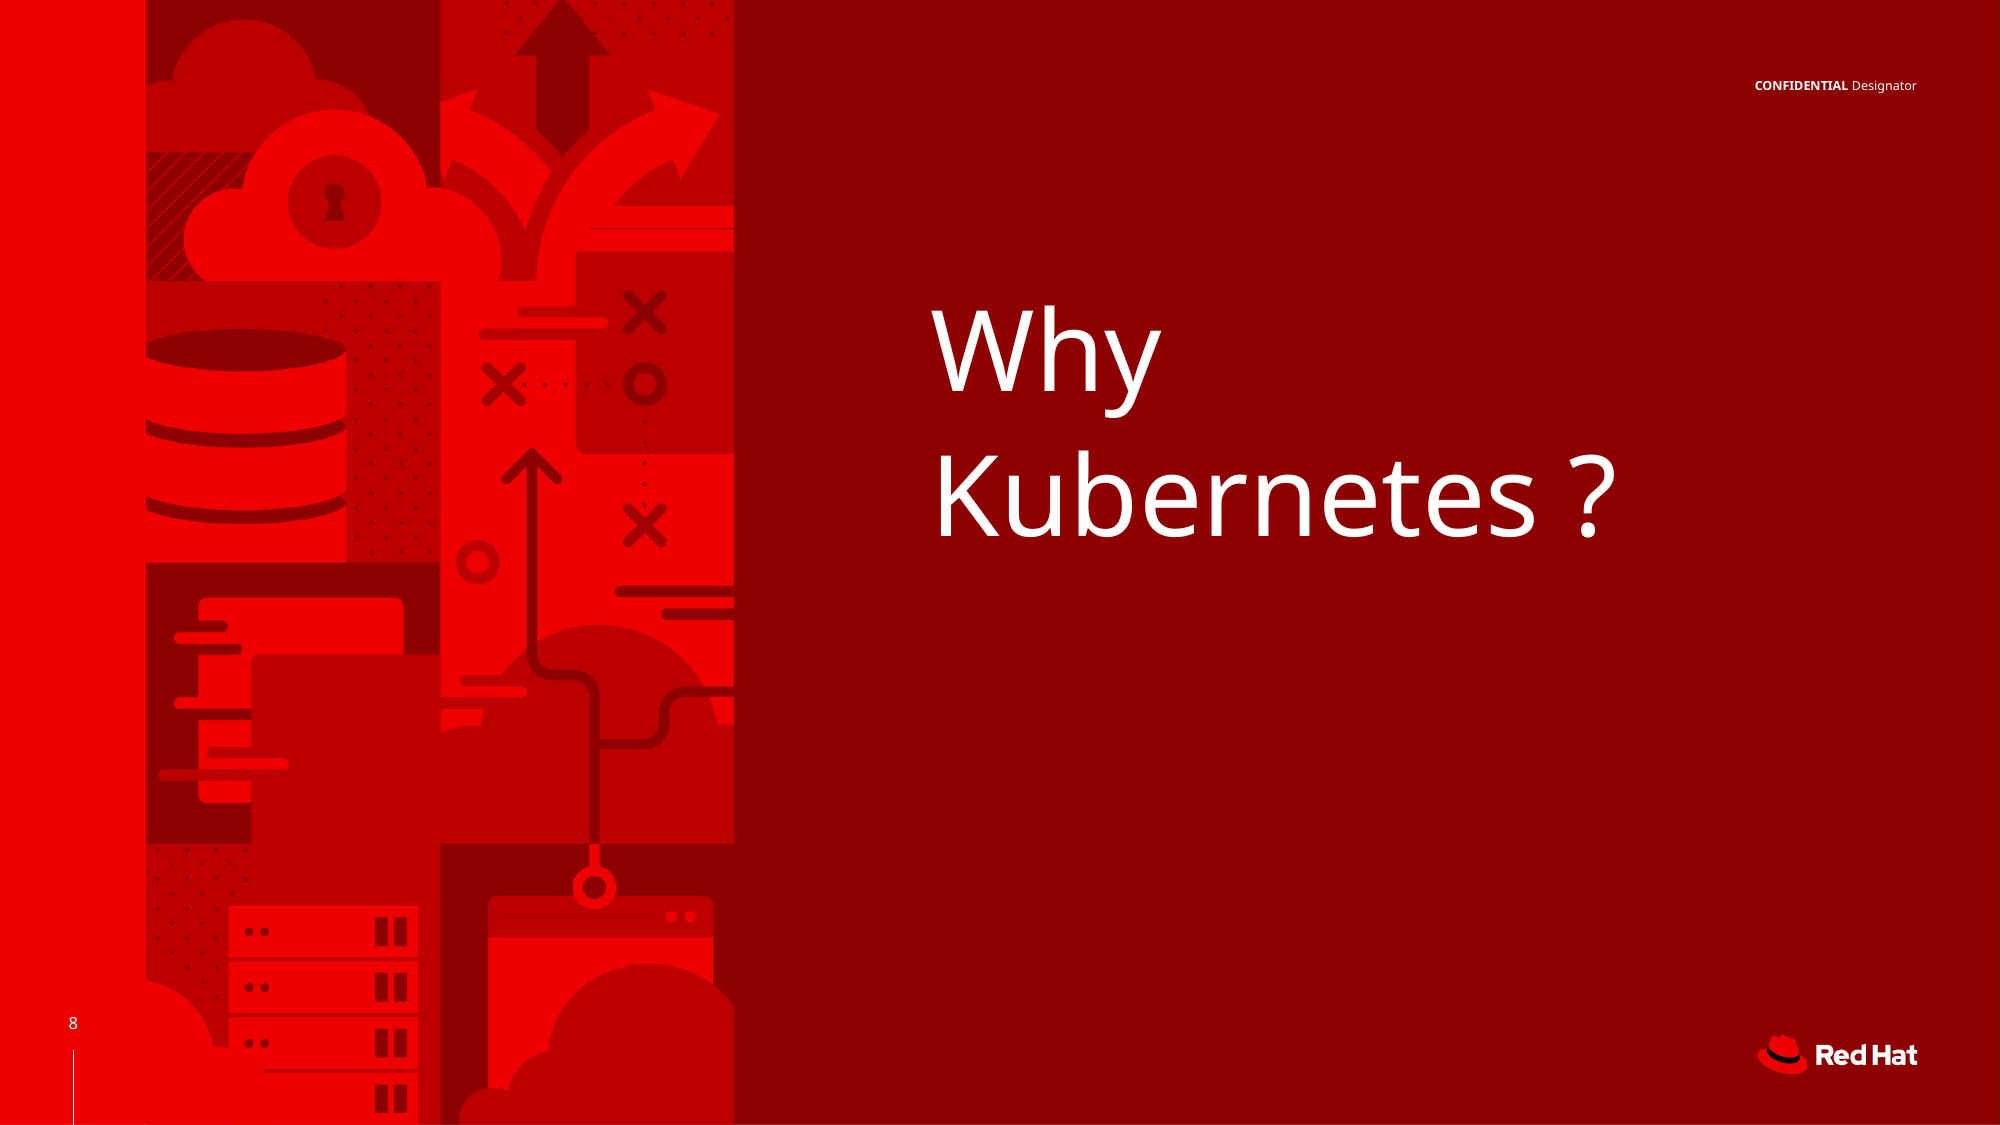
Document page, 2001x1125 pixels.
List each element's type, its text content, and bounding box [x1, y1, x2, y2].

slide_number ‹#› [13, 1012, 134, 1036]
title Why Kubernetes ? [930, 267, 1850, 905]
picture [0, 0, 2001, 1125]
